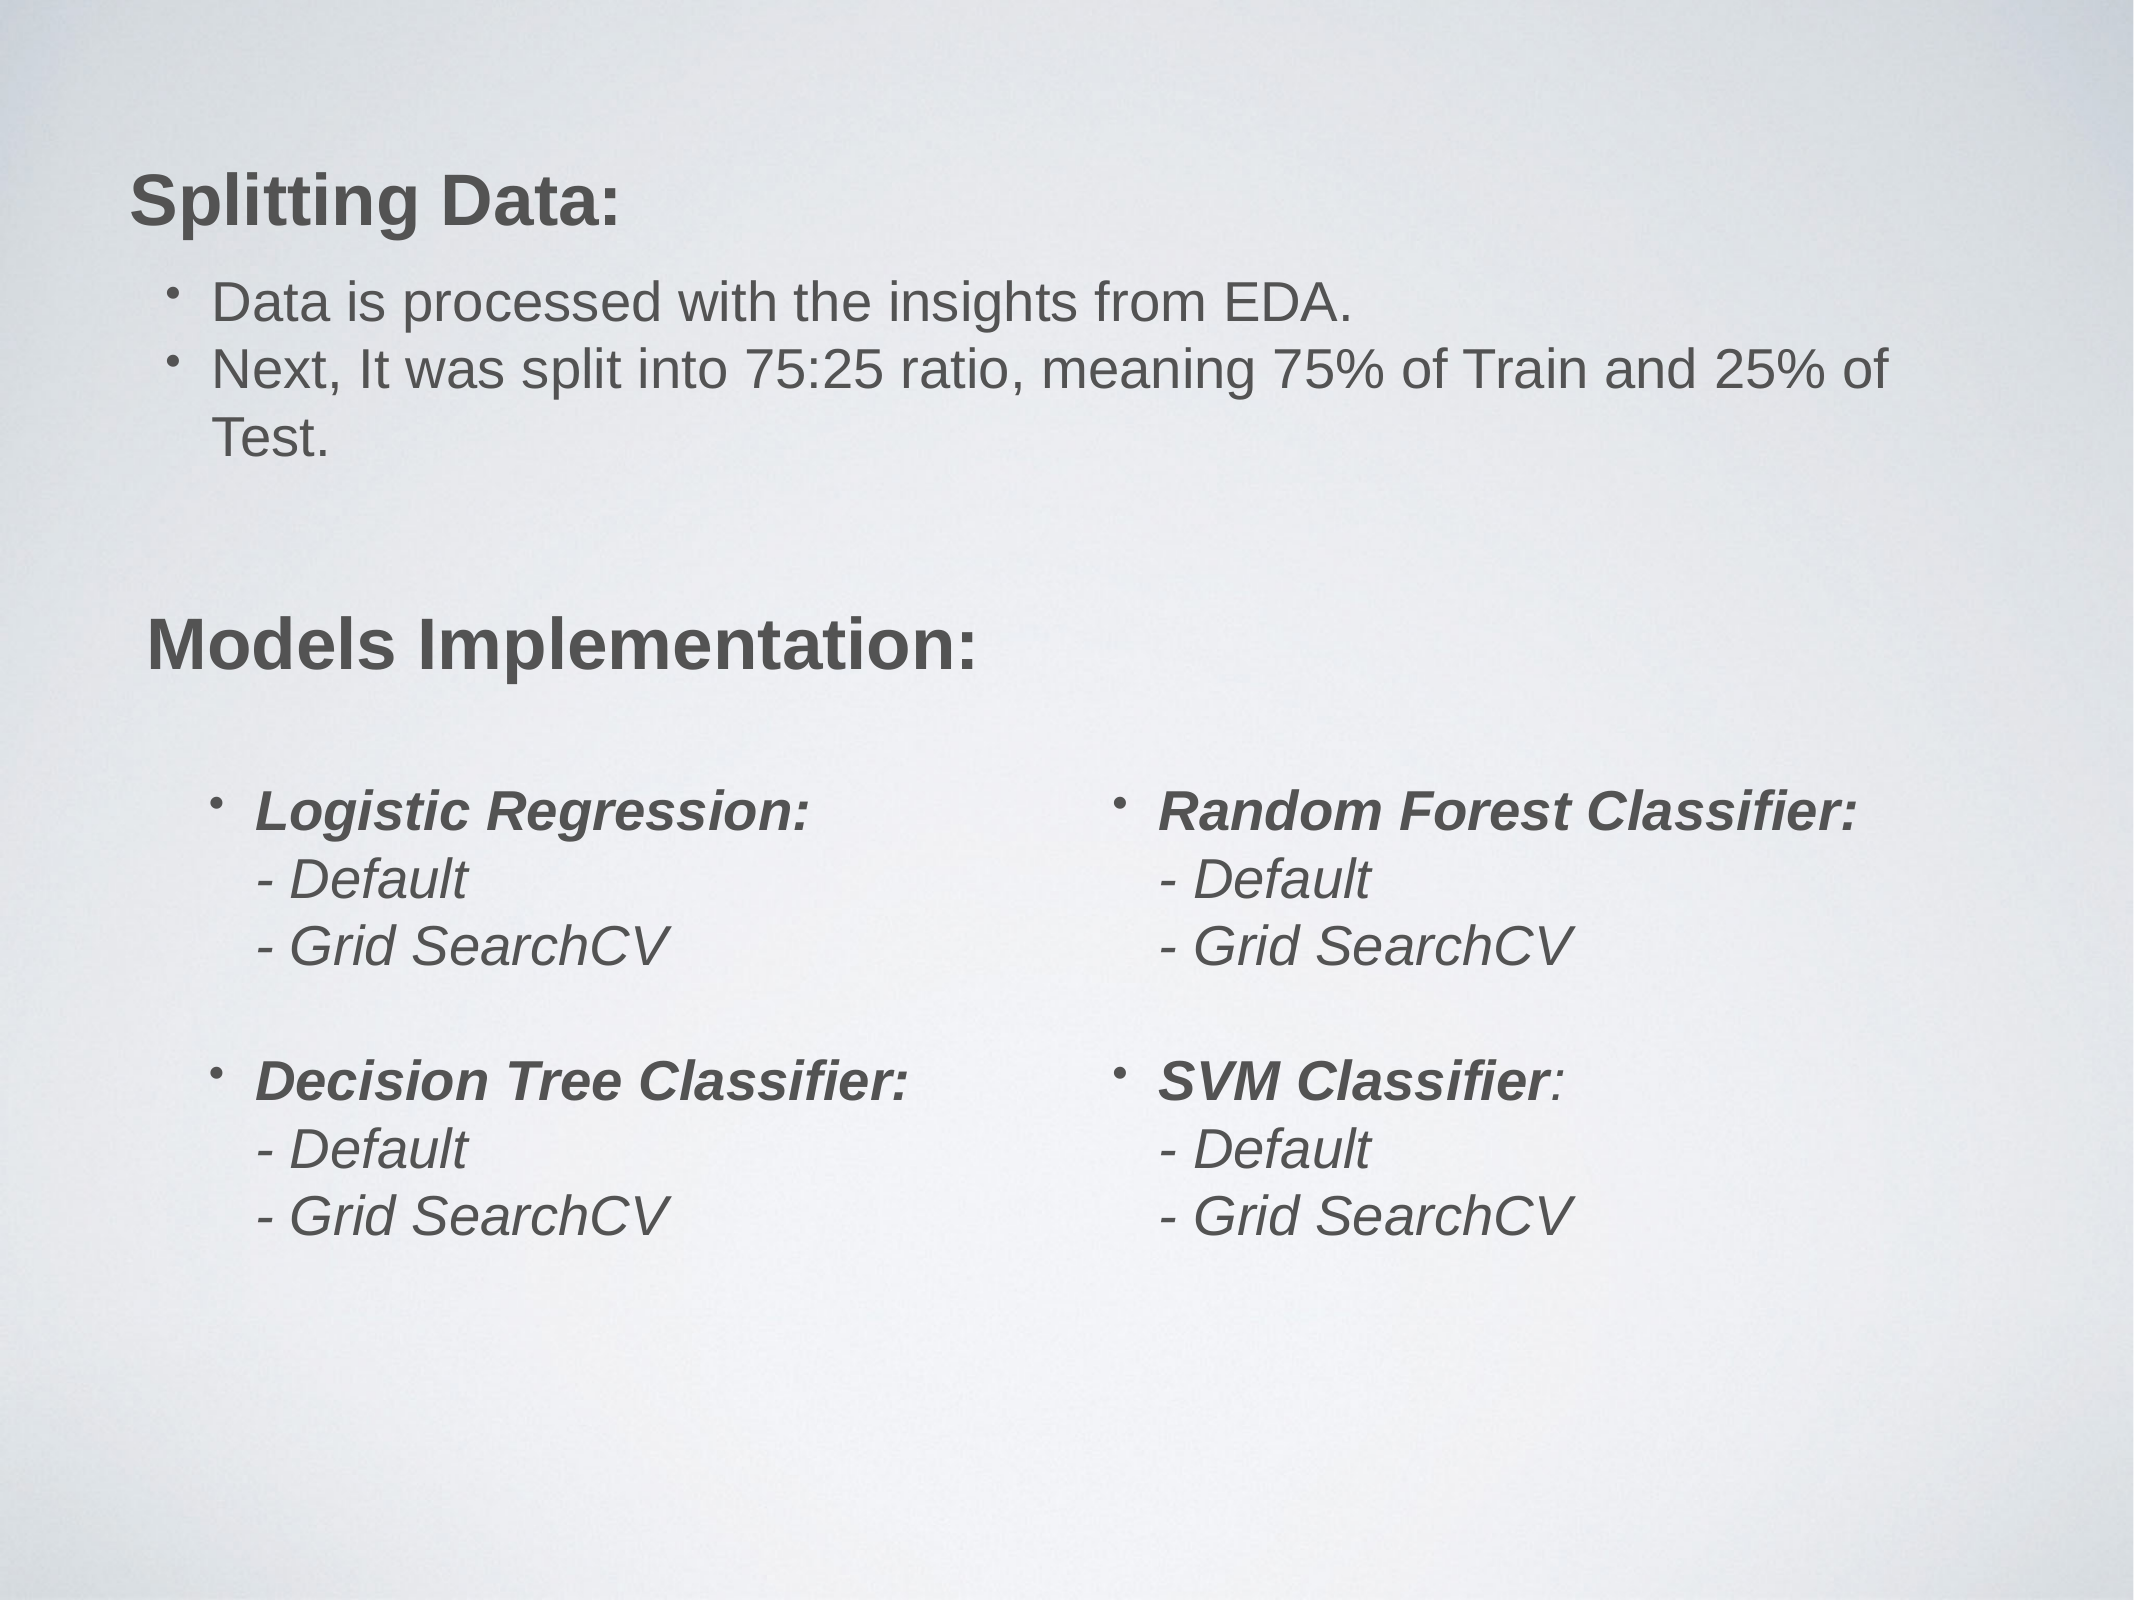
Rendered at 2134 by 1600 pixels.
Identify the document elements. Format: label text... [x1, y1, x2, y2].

picture [0, 0, 2134, 1600]
subtitle Logistic Regression: - Default - Grid SearchCV Decision Tree Classifier: - Default - Grid SearchCV [200, 716, 1040, 1409]
text_box Models Implementation: [138, 565, 1954, 716]
text_box Random Forest Classifier: - Default - Grid SearchCV SVM Classifier: - Default - Grid SearchCV [1104, 613, 1943, 1408]
text_box Splitting Data: [121, 121, 1937, 272]
text_box Data is processed with the insights from EDA. Next, It was split into 75:25 ratio, meaning 75% of Train and 25% of Test. [157, 272, 1936, 483]
